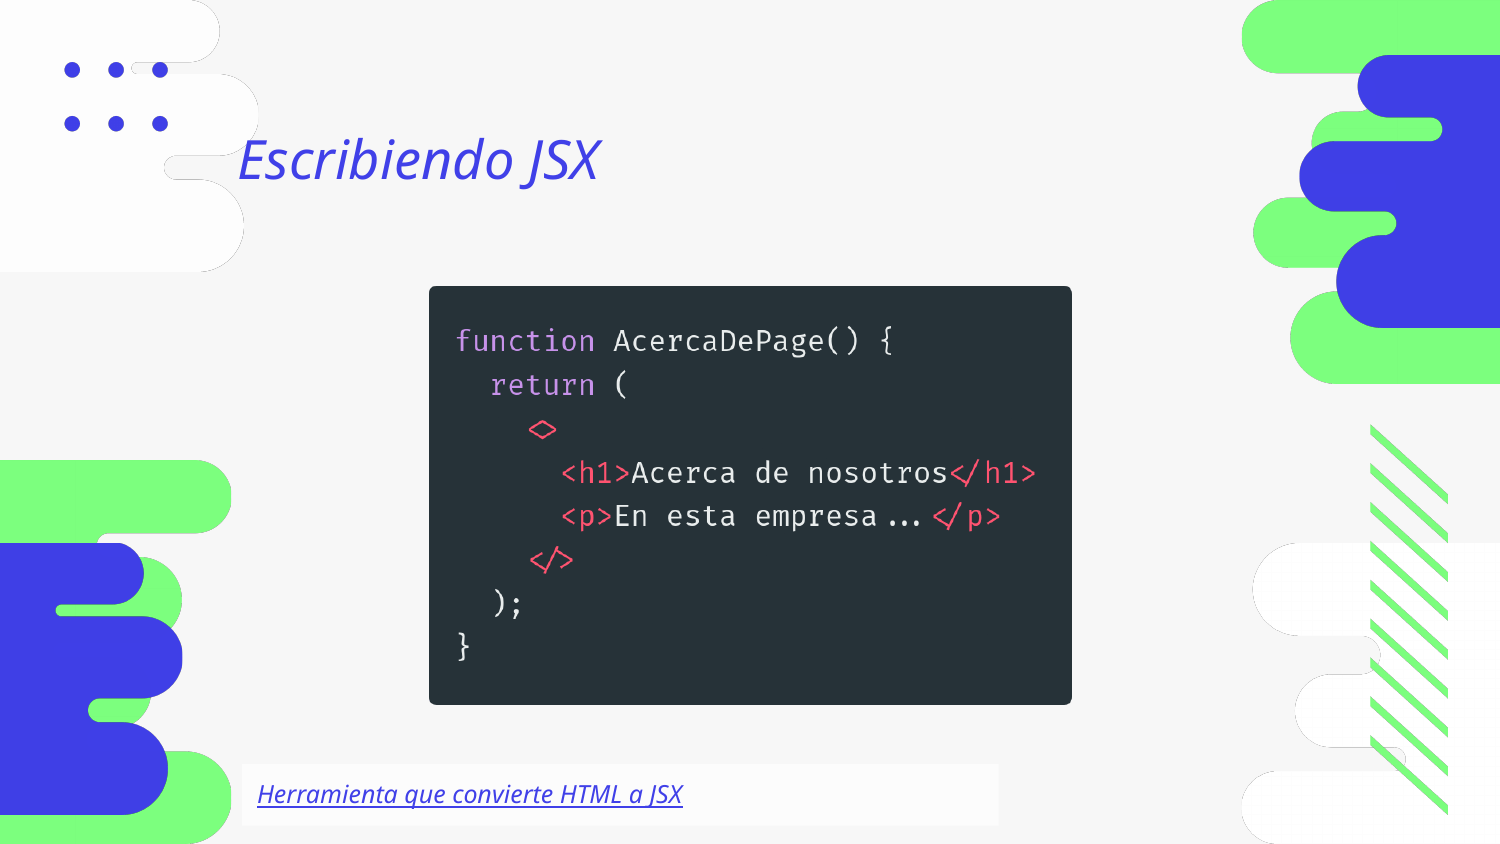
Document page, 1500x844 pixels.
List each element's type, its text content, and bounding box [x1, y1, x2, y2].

picture [0, 0, 259, 272]
text_box Herramienta que convierte HTML a JSX [242, 763, 999, 826]
picture [1241, 0, 1500, 384]
picture [338, 196, 1162, 794]
picture [1241, 425, 1500, 844]
text_box Escribiendo JSX [226, 119, 1274, 196]
picture [0, 460, 232, 844]
